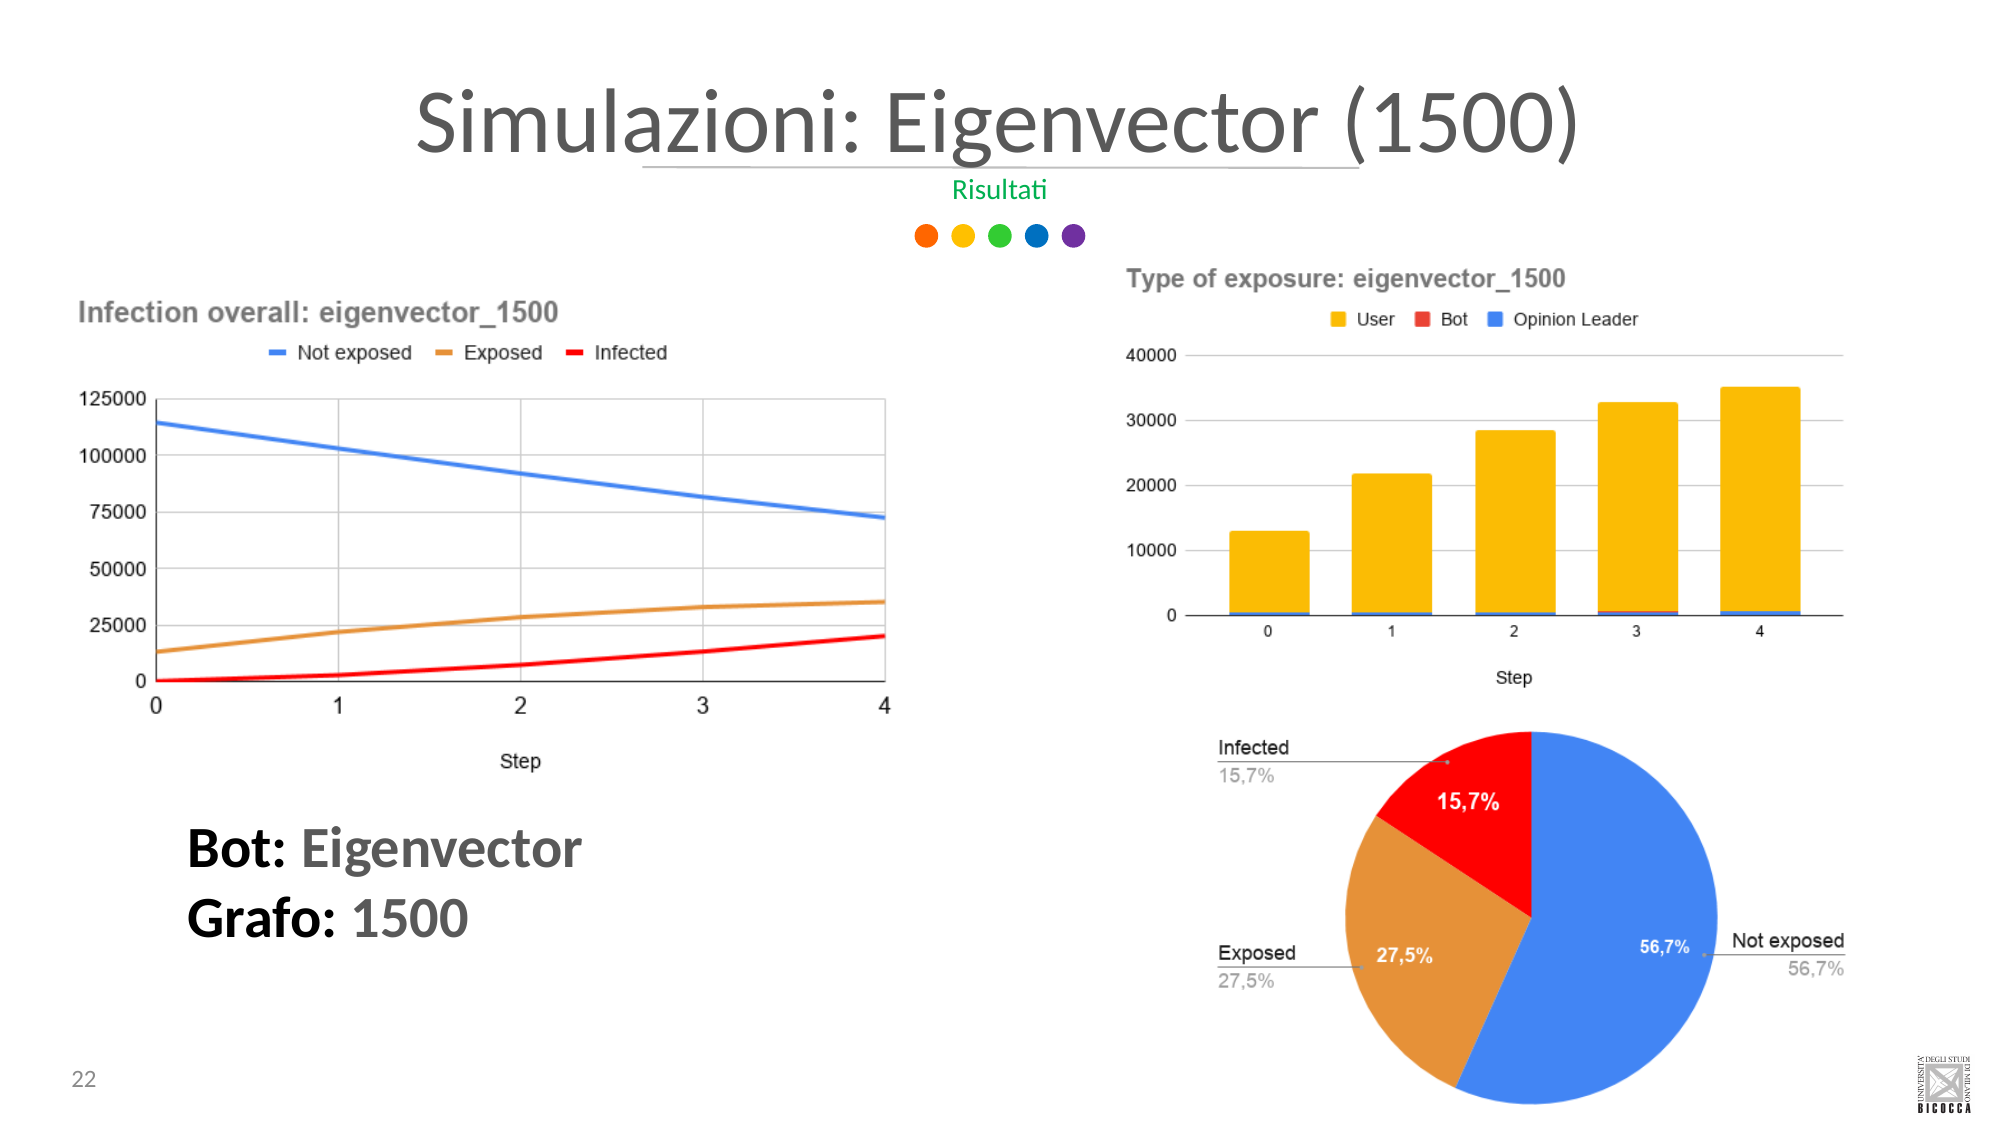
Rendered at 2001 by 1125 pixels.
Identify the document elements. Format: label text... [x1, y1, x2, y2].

list Risultati [624, 166, 1376, 217]
picture [56, 268, 907, 800]
title Simulazioni: Eigenvector (1500) [137, 56, 1863, 180]
picture [1106, 239, 1863, 1125]
text_box Bot: Eigenvector Grafo: 1500 [173, 801, 893, 957]
slide_number 22 [56, 1047, 507, 1107]
picture [1913, 1054, 1975, 1115]
